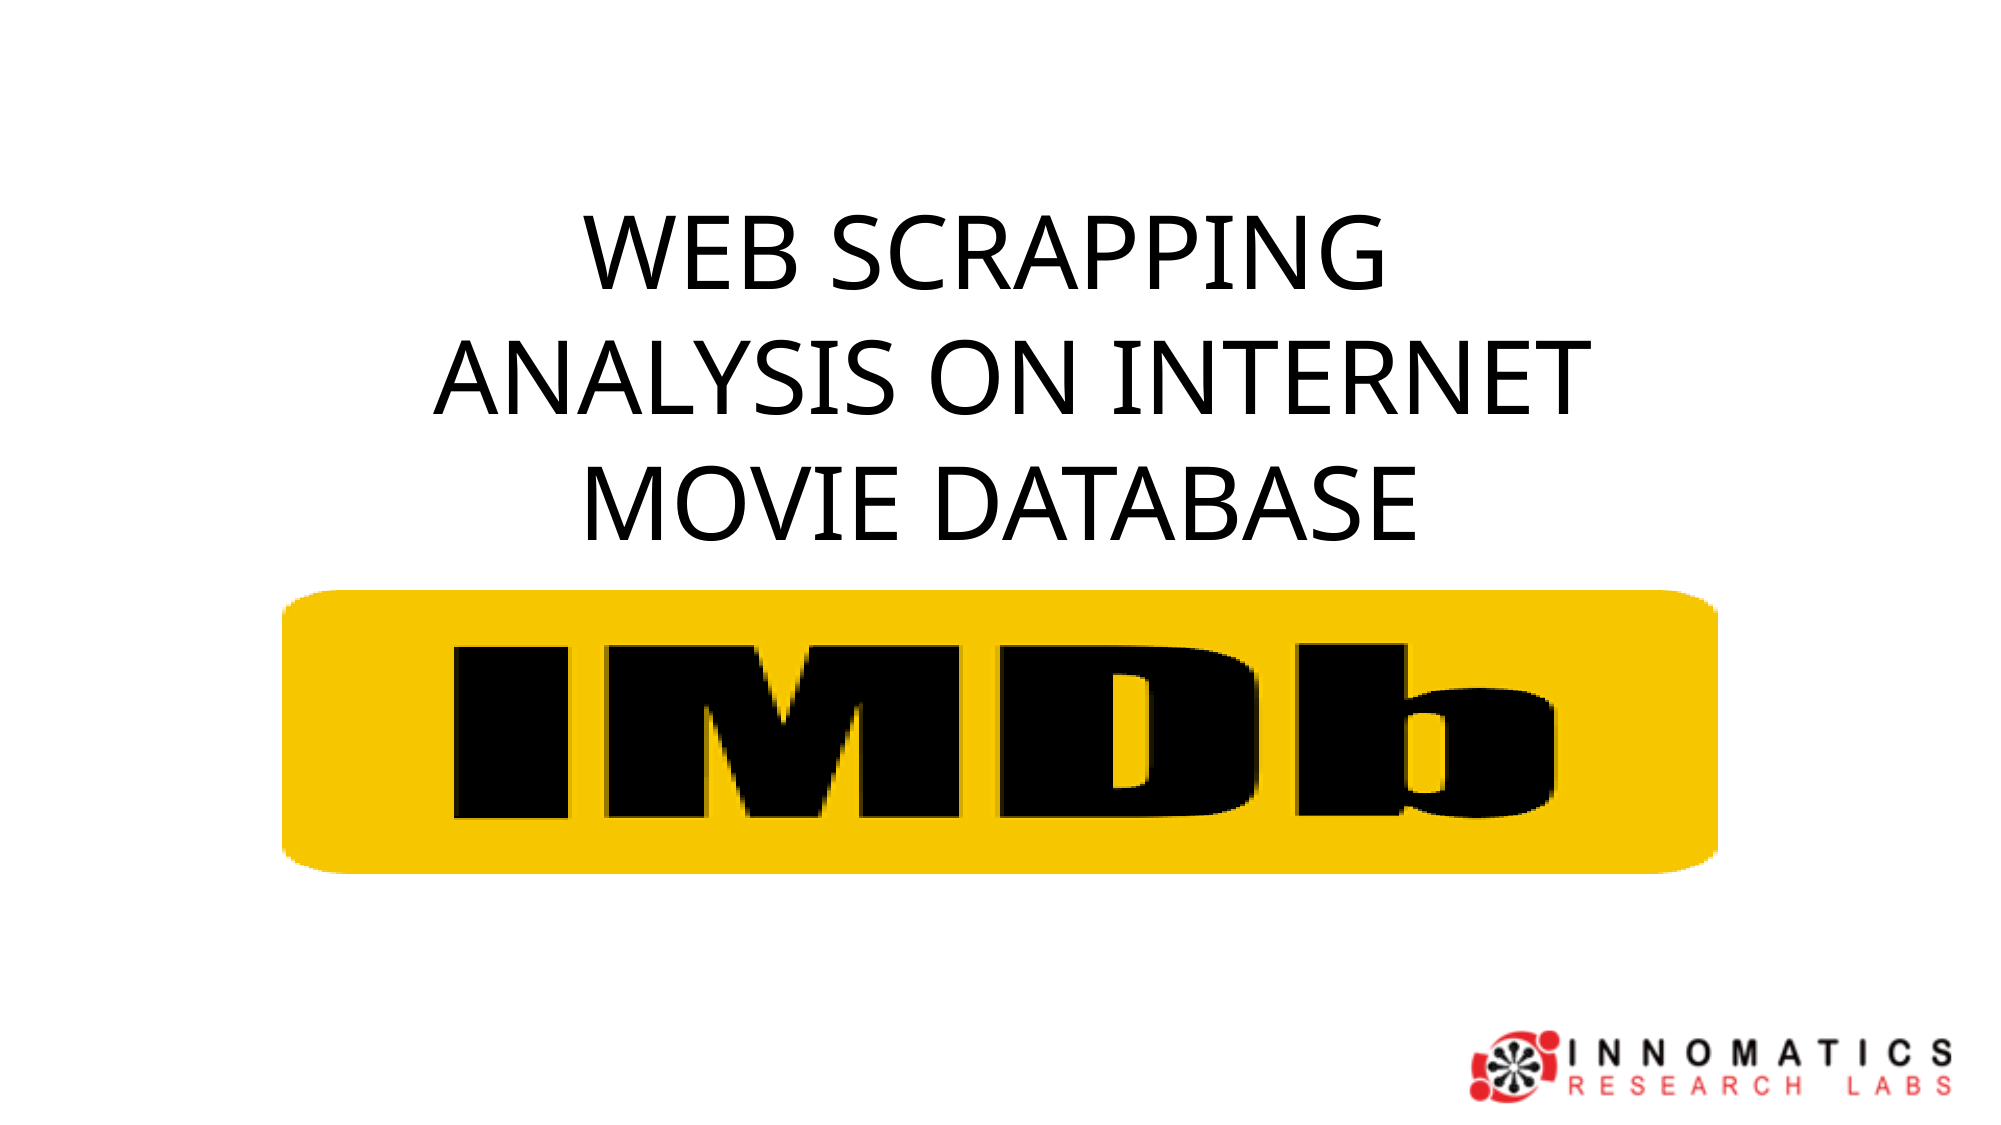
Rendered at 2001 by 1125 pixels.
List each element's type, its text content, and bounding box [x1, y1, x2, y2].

picture [282, 590, 1718, 874]
title WEB SCRAPPING ANALYSIS ON INTERNET MOVIE DATABASE [249, 181, 1750, 573]
picture [1445, 1014, 1975, 1125]
